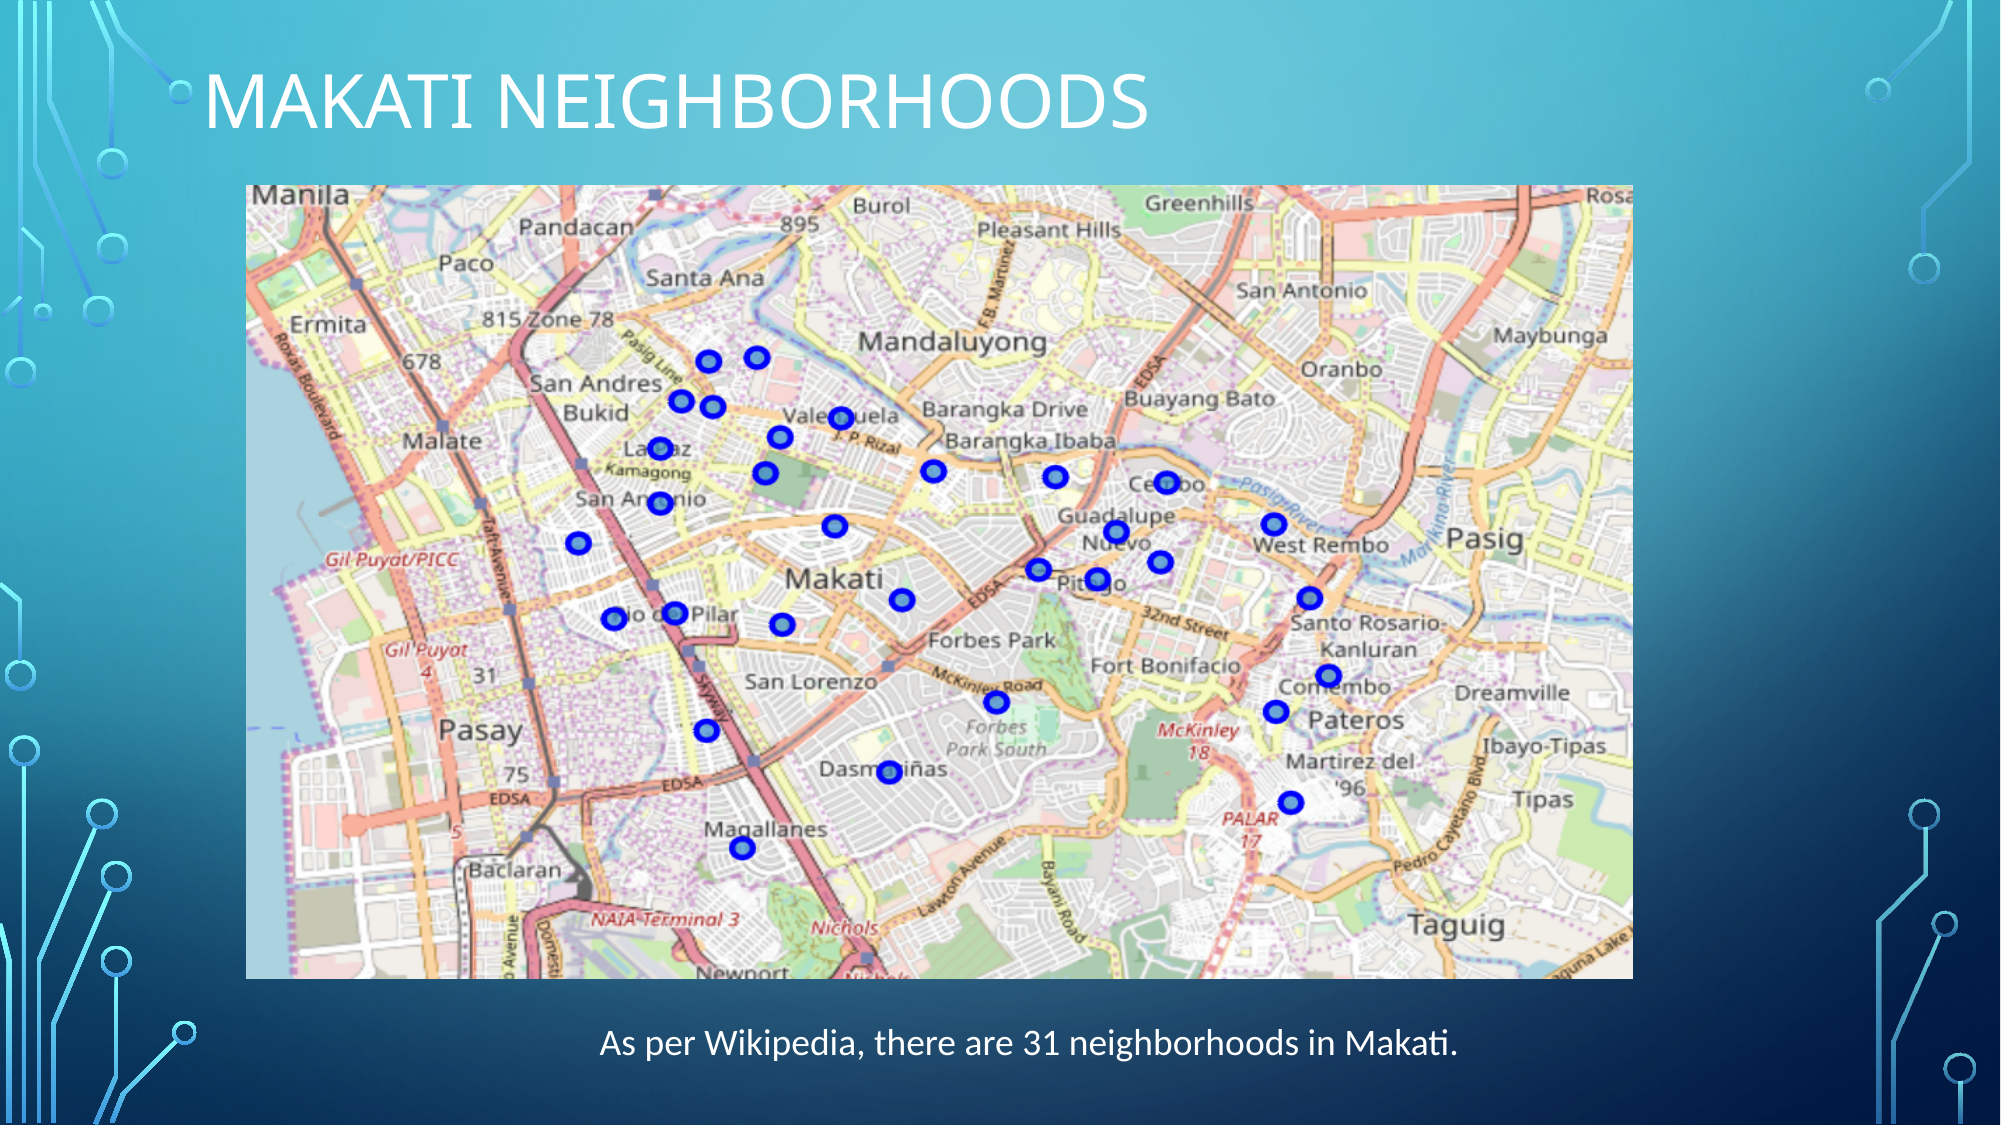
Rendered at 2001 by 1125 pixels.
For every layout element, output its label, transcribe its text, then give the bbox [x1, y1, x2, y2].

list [246, 185, 1634, 979]
title Makati neighborhoods [187, 51, 1813, 157]
text_box As per Wikipedia, there are 31 neighborhoods in Makati. [246, 1007, 1813, 1071]
